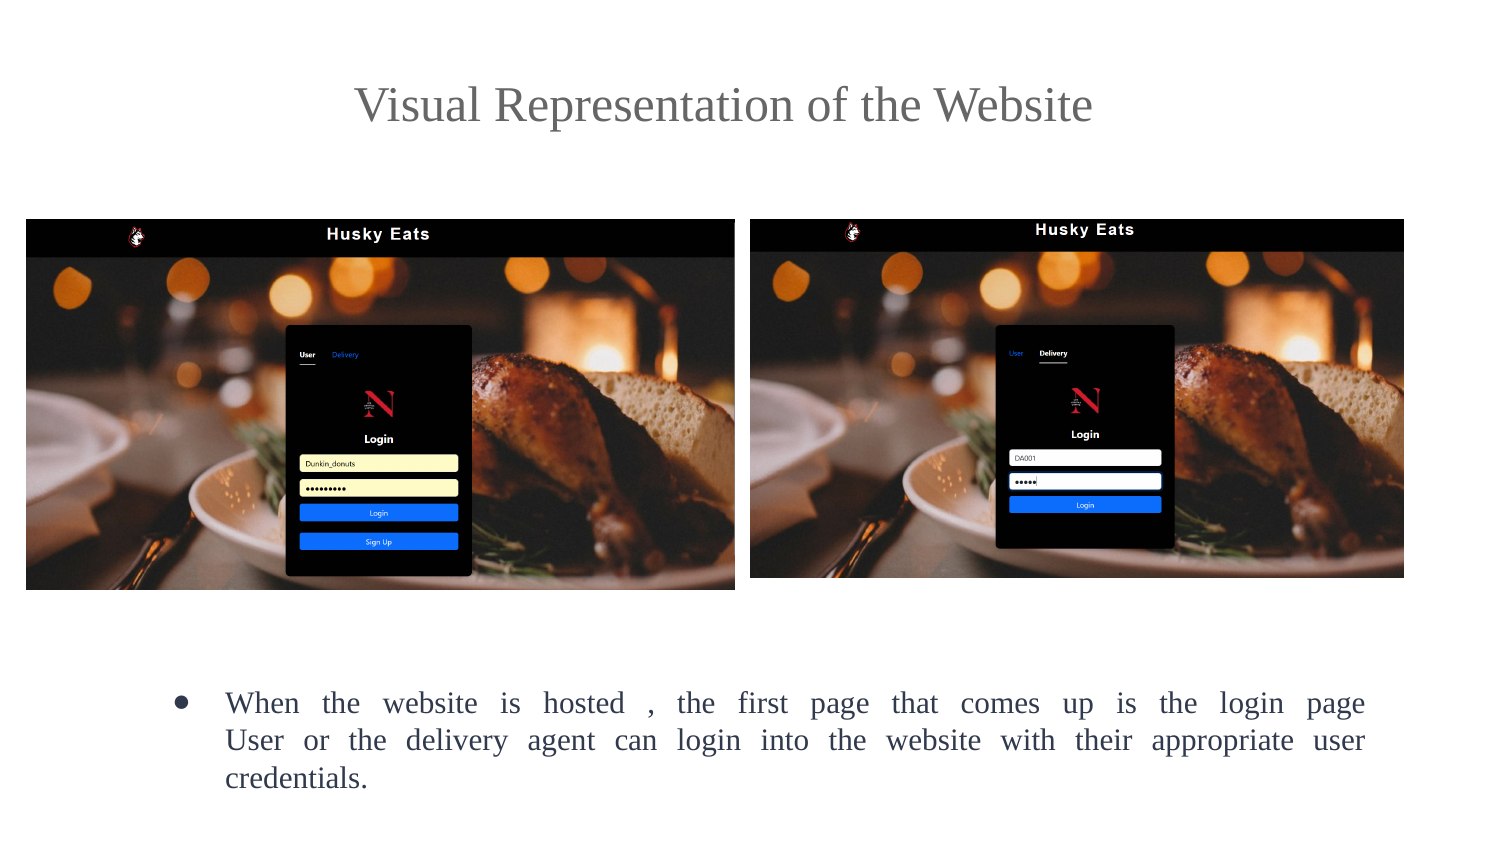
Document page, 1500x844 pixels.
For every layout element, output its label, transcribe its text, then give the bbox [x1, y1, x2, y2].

picture [26, 219, 736, 590]
picture [749, 219, 1404, 579]
text_box Visual Representation of the Website [196, 56, 1252, 180]
text_box When the website is hosted , the first page that comes up is the login page User or the delivery agent can login into the website with their appropriate user credentials. [135, 667, 1383, 844]
